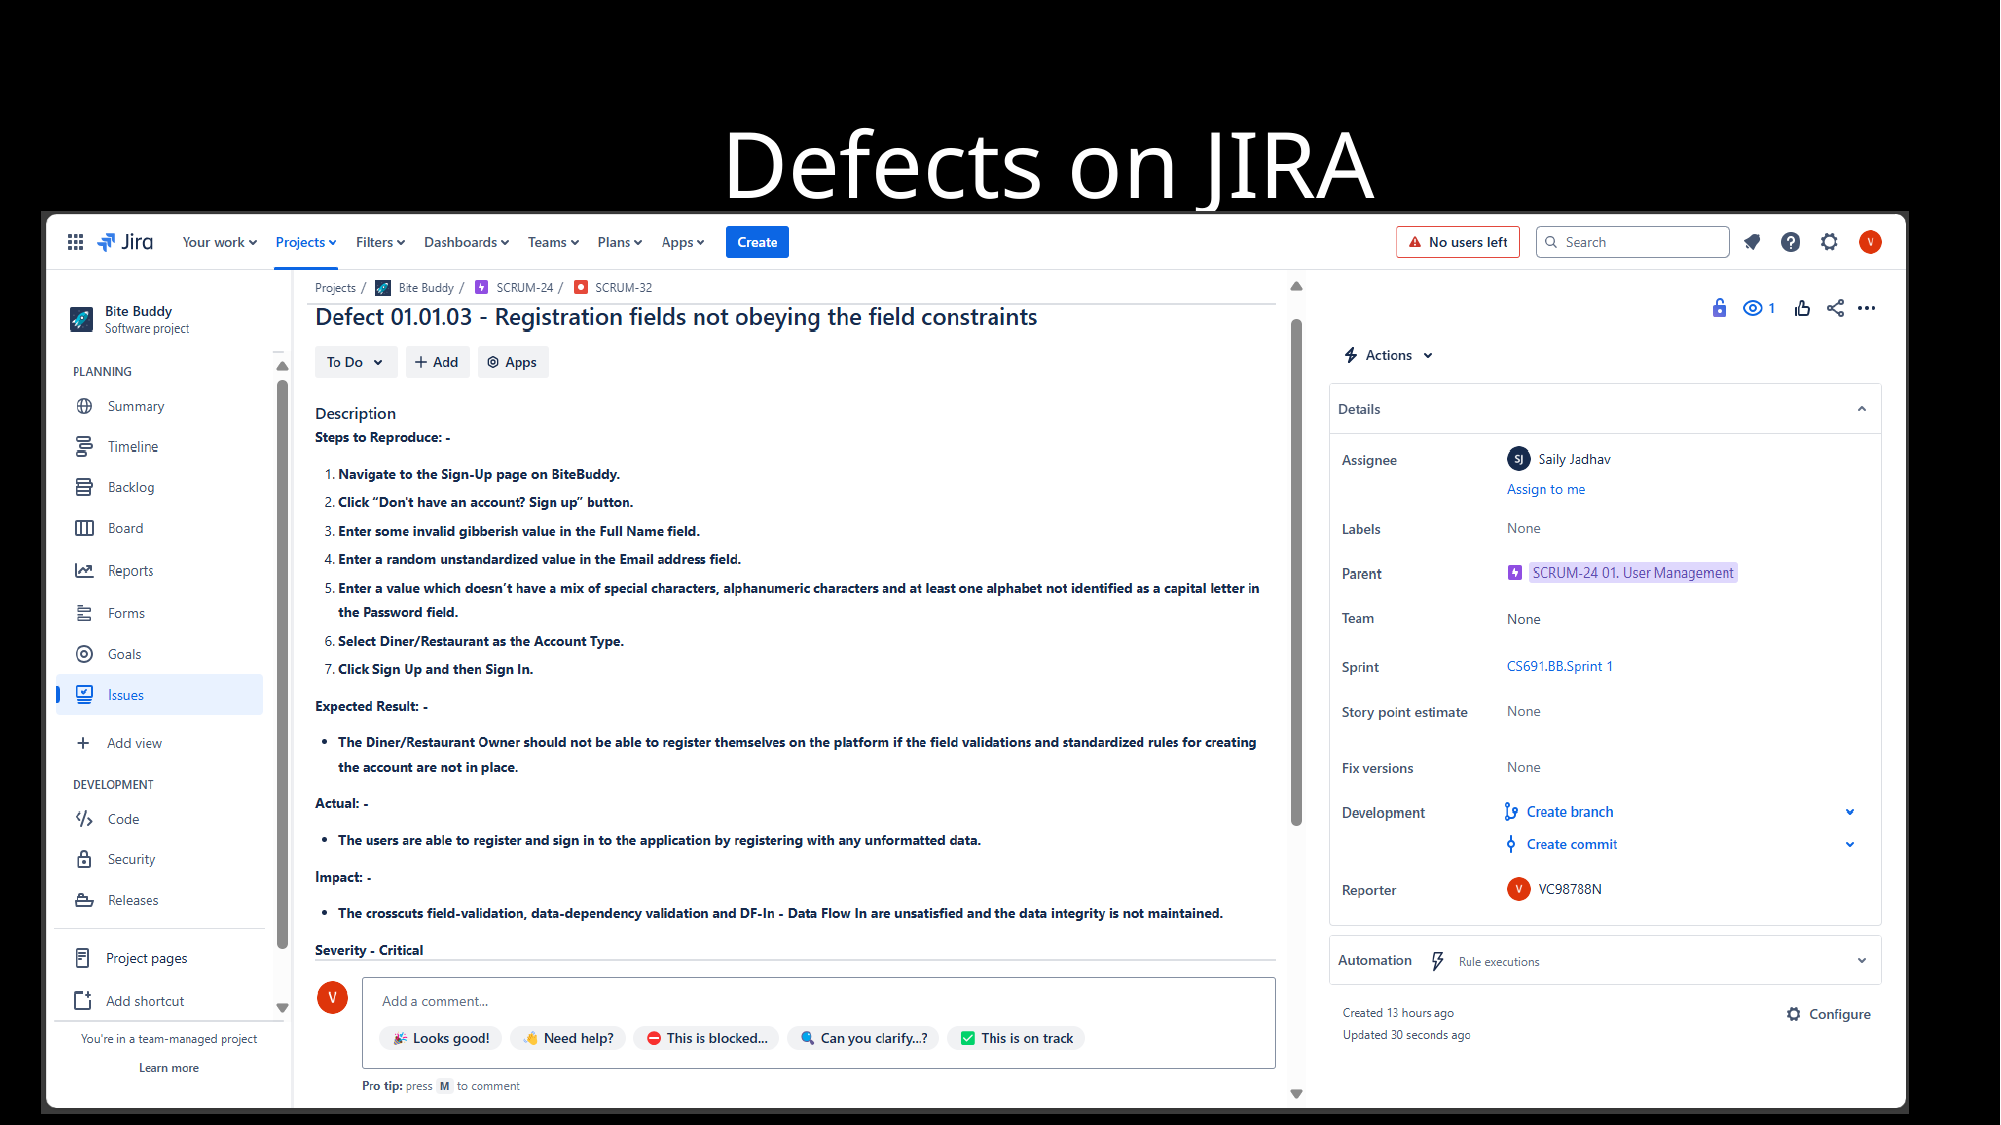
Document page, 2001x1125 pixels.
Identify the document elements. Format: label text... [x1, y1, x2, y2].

title Defects on JIRA [137, 59, 1863, 211]
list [40, 211, 1910, 1114]
